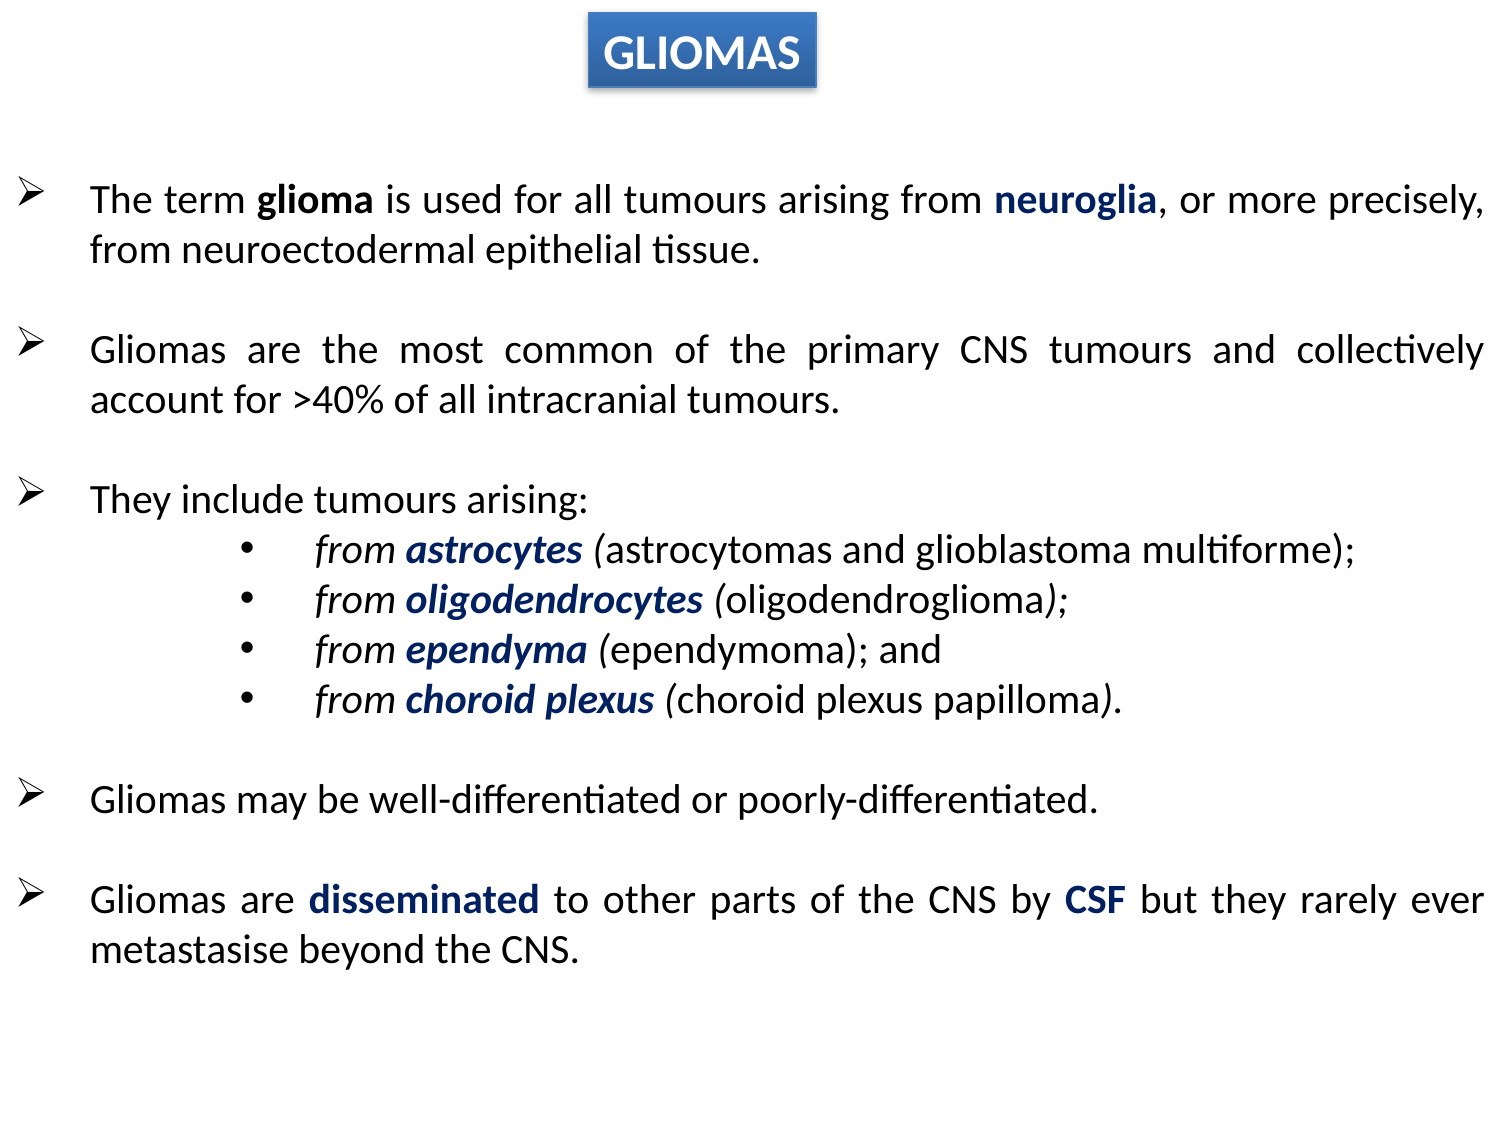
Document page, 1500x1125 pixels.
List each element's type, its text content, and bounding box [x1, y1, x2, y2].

text_box GLIOMAS [588, 12, 817, 88]
text_box The term glioma is used for all tumours arising from neuroglia, or more precisely, from neuroectodermal epithelial tissue. Gliomas are the most common of the primary CNS tumours and collectively account for >40% of all intracranial tumours. They include tumours arising: from astrocytes (astrocytomas and glioblastoma multiforme); from oligodendrocytes (oligodendroglioma); from ependyma (ependymoma); and from choroid plexus (choroid plexus papilloma). Gliomas may be well-differentiated or poorly-differentiated. Gliomas are disseminated to other parts of the CNS by CSF but they rarely ever metastasise beyond the CNS. [0, 164, 1500, 980]
